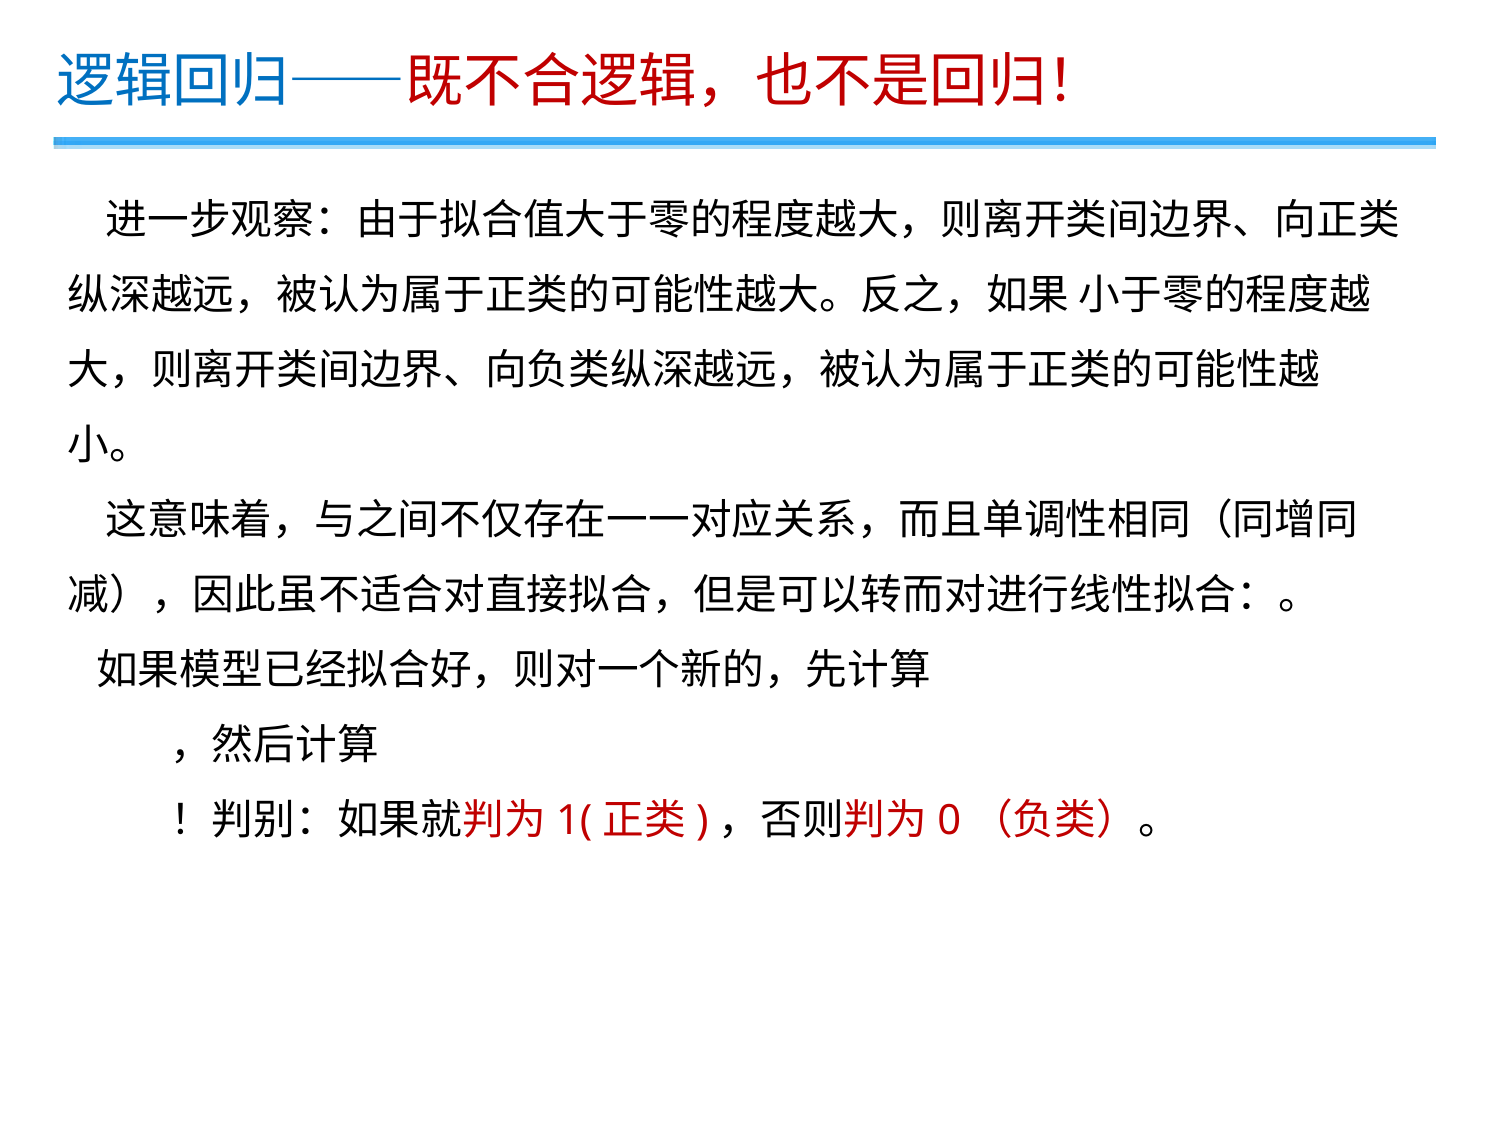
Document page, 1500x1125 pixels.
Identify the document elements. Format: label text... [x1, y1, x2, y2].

picture [53, 137, 1436, 149]
list 逻辑回归——既不合逻辑，也不是回归！ [41, 31, 1459, 126]
